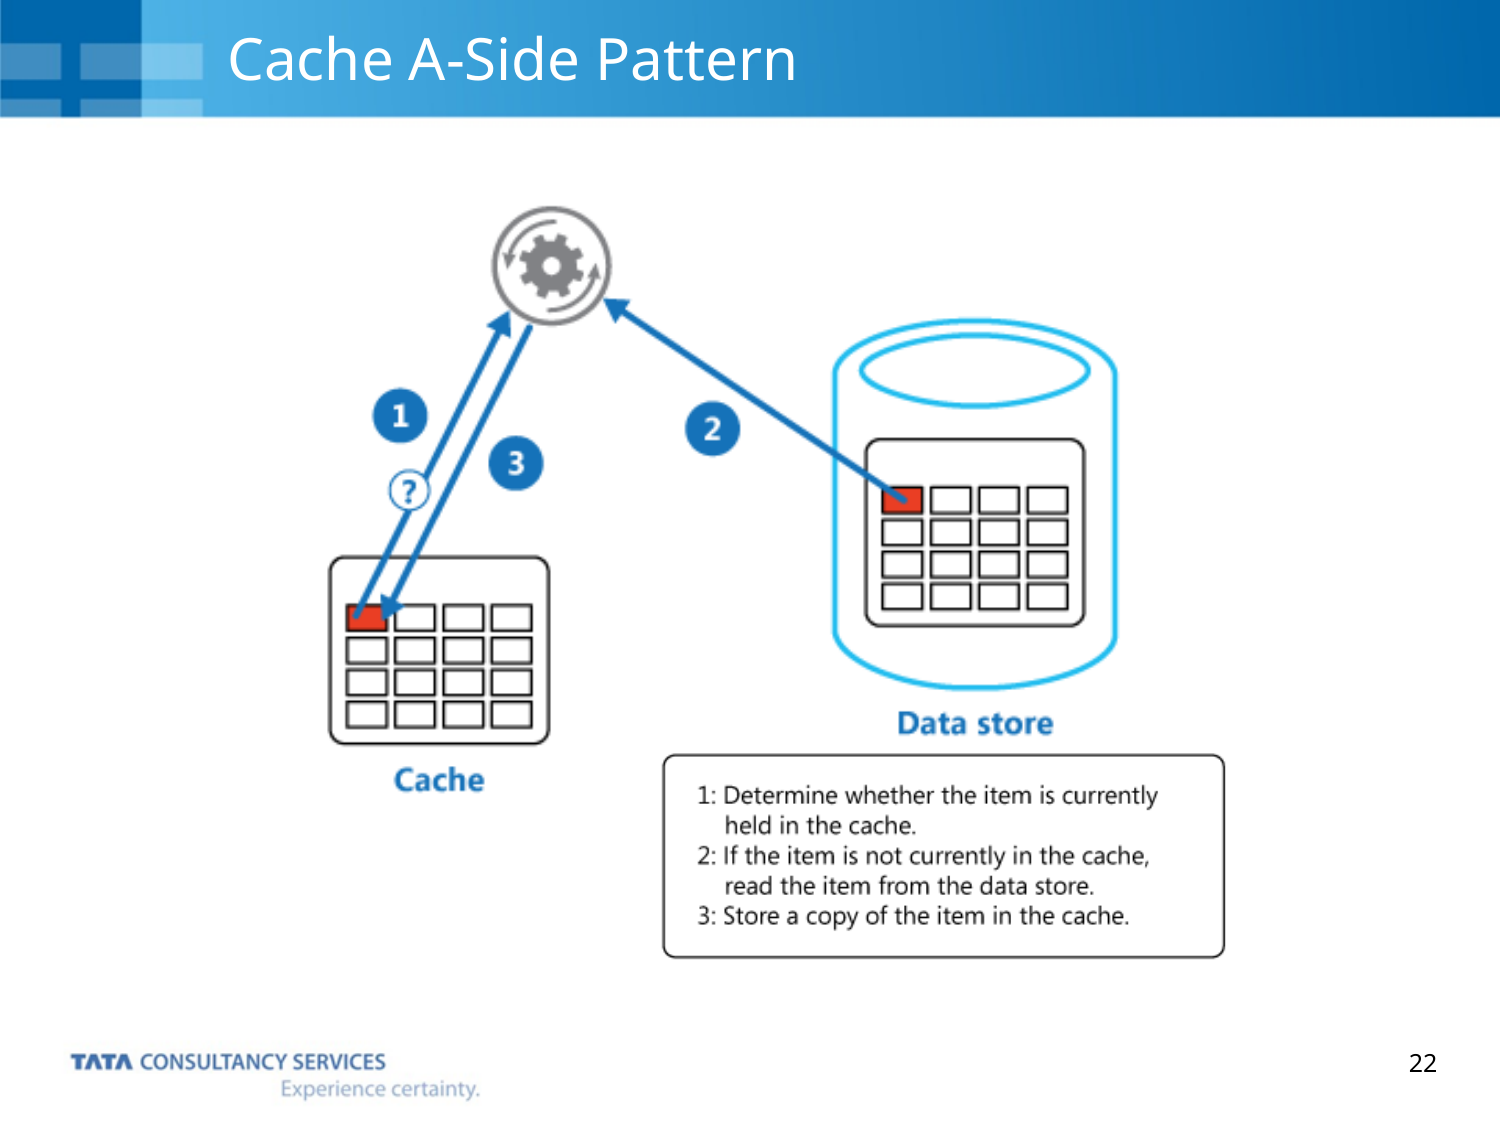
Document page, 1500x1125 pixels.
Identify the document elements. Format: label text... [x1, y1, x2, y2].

title Cache A-Side Pattern [212, 16, 1500, 98]
picture [0, 0, 1500, 1124]
